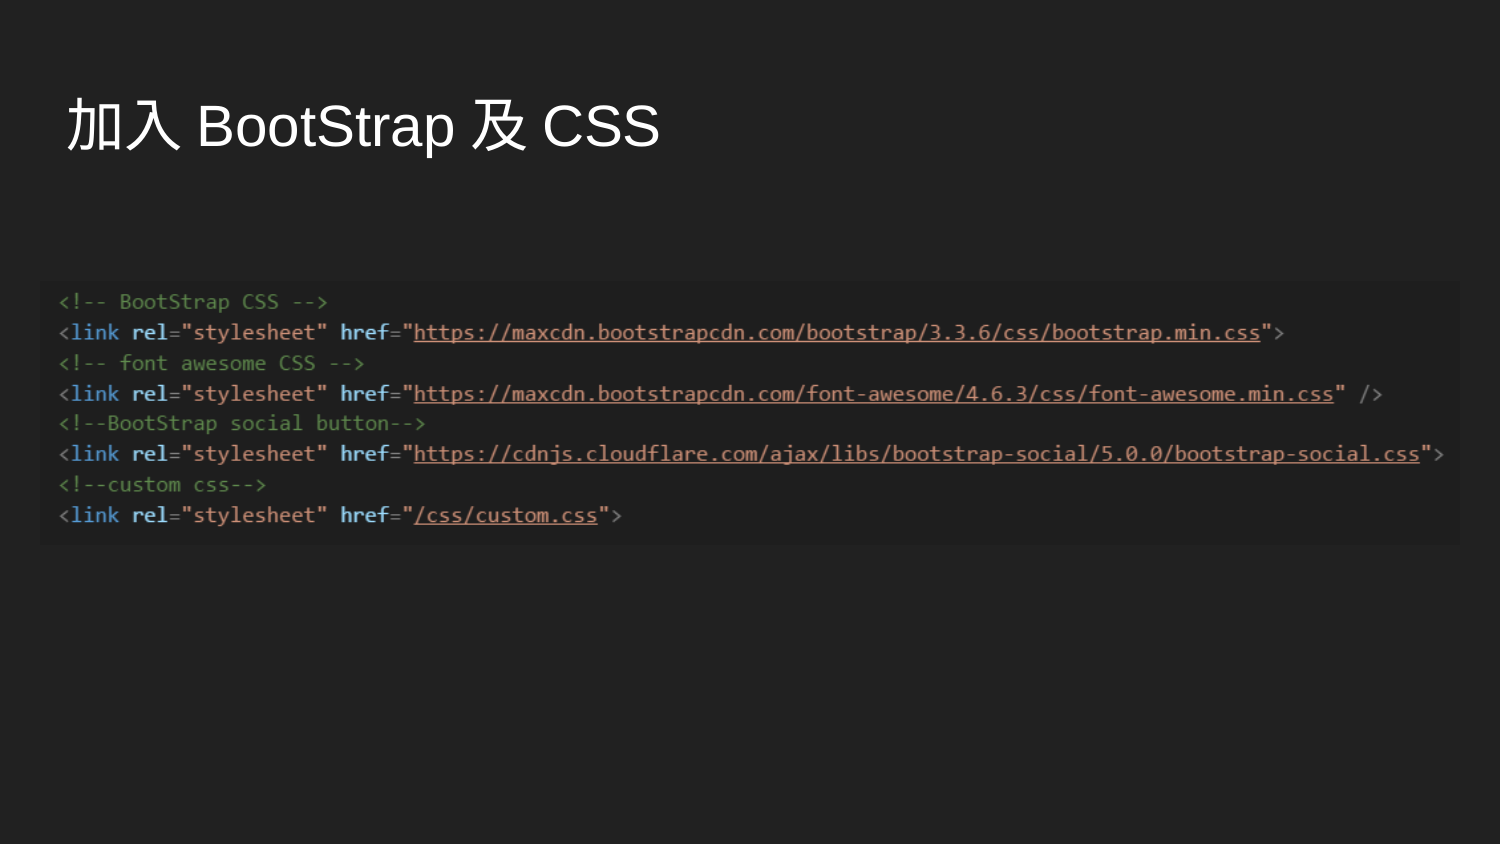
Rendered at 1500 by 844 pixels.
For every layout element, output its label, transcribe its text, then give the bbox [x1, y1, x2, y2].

title 加入BootStrap及CSS [51, 72, 1449, 167]
picture [40, 281, 1460, 545]
